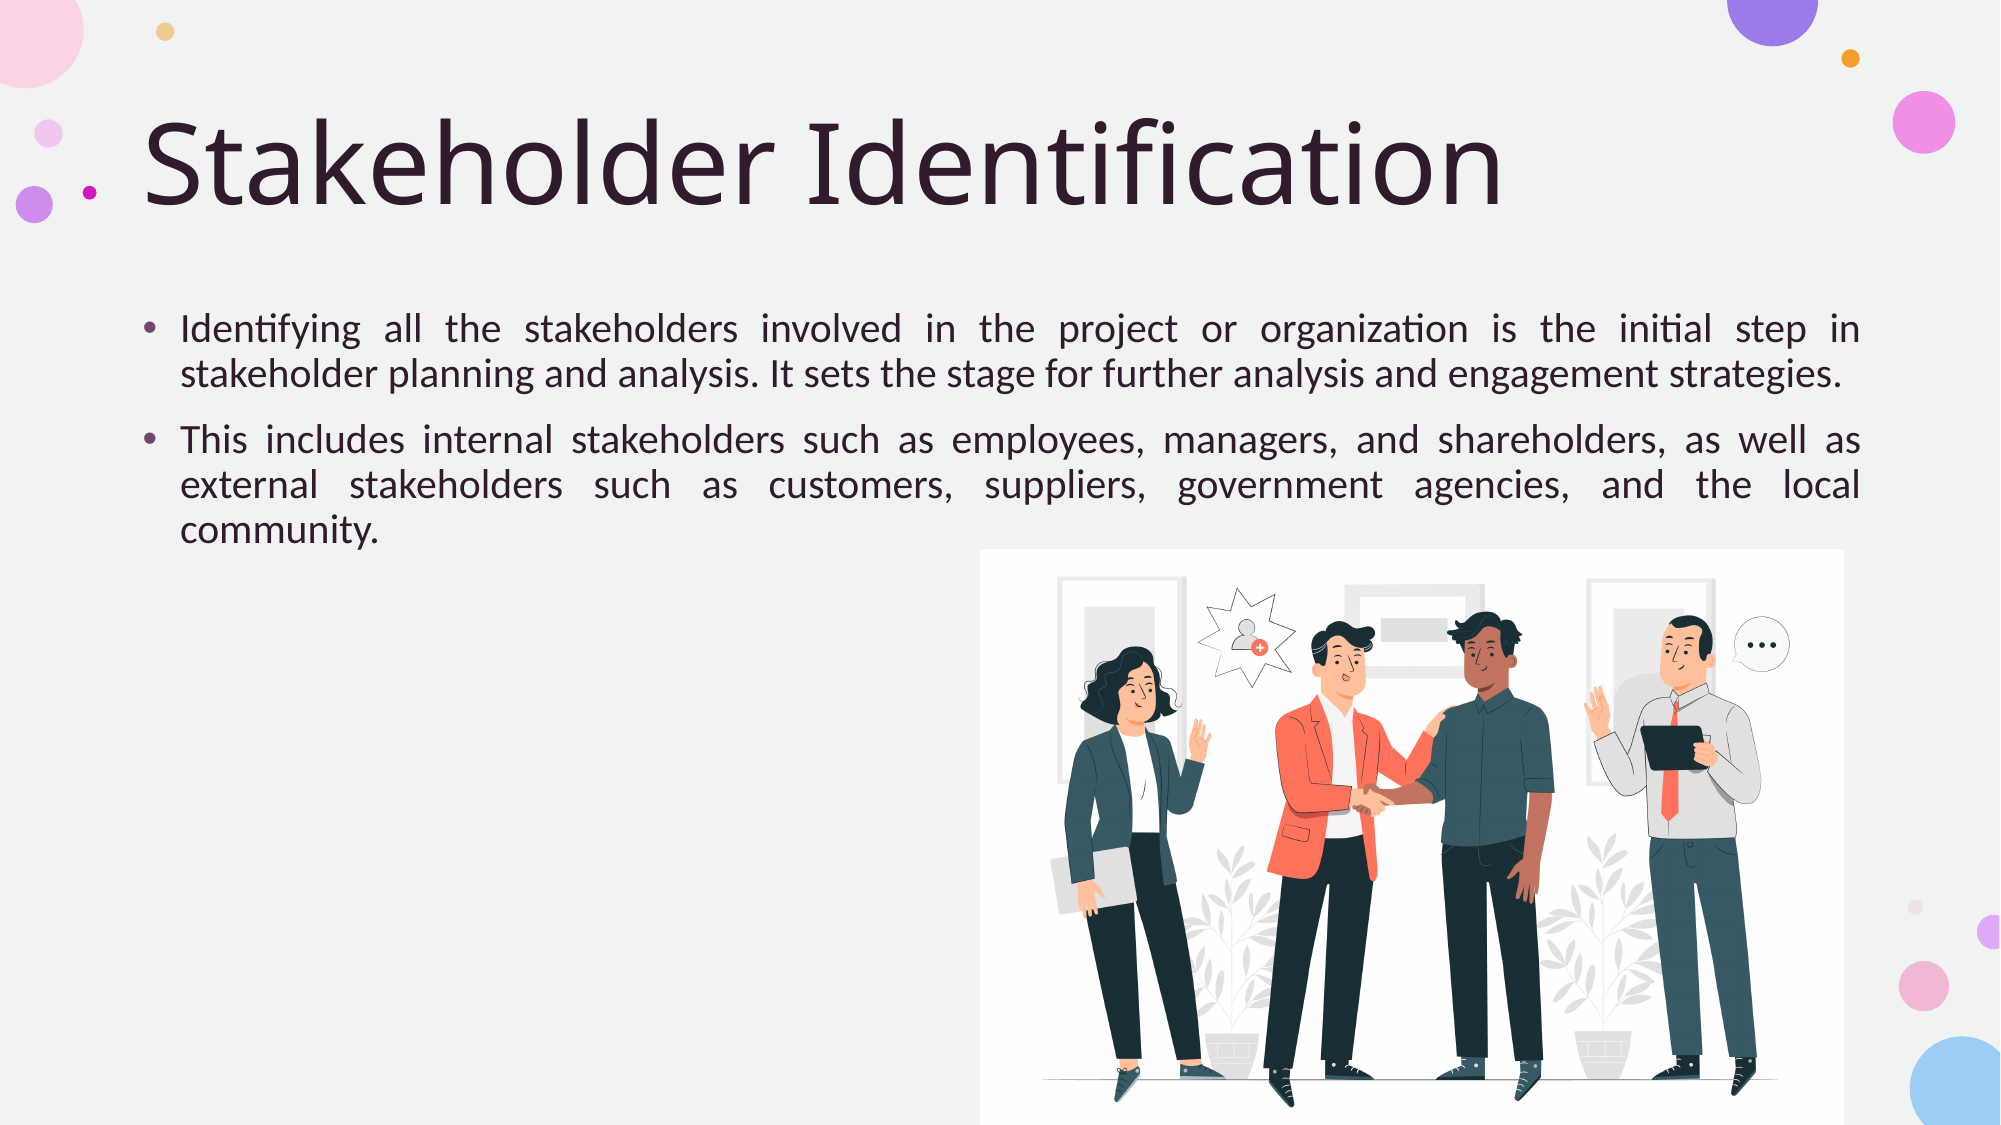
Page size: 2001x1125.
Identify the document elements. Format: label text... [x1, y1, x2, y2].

picture [979, 549, 1844, 1125]
list Identifying all the stakeholders involved in the project or organization is the initial step in stakeholder planning and analysis. It sets the stage for further analysis and engagement strategies. This includes internal stakeholders such as employees, managers, and shareholders, as well as external stakeholders such as customers, suppliers, government agencies, and the local community. [127, 299, 1877, 1014]
title Stakeholder Identification [127, 59, 1877, 278]
